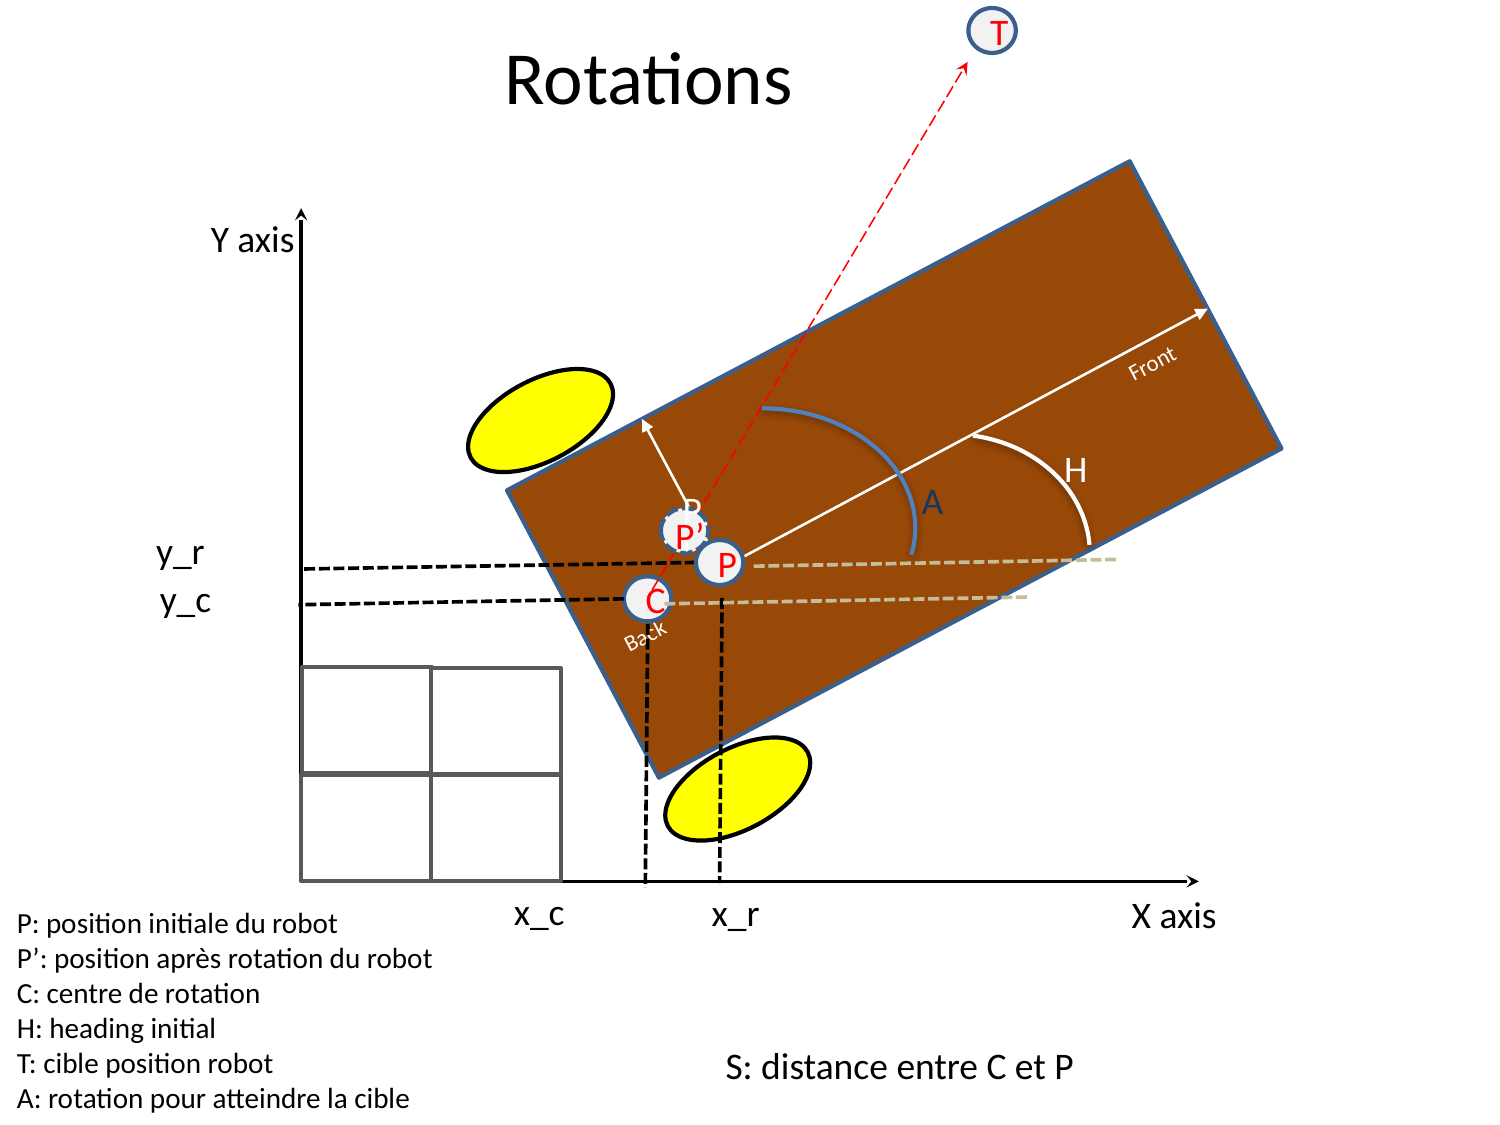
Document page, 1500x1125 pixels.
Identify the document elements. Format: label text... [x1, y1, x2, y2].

text_box x_c [499, 890, 580, 941]
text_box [727, 223, 1248, 724]
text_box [663, 596, 1028, 605]
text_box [647, 61, 968, 598]
text_box [429, 776, 563, 880]
text_box [429, 666, 563, 776]
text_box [526, 578, 714, 724]
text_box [302, 562, 642, 570]
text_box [972, 559, 1117, 567]
text_box T [966, 5, 1018, 56]
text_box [719, 612, 723, 884]
text_box S: distance entre C et P [710, 1034, 1090, 1095]
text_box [526, 223, 642, 560]
text_box y_r [141, 520, 220, 580]
text_box x_r [696, 890, 775, 942]
text_box X axis [1116, 883, 1232, 944]
title Rotations [159, 40, 1139, 108]
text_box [298, 598, 625, 605]
text_box y_c [144, 567, 227, 628]
text_box Y axis [302, 207, 310, 268]
text_box Y axis [196, 207, 300, 268]
text_box [306, 775, 429, 880]
text_box P: position initiale du robot P’: position après rotation du robot C: centre de rotation H: heading initial T: cible position robot A: rotation pour atteindre la cible [2, 896, 544, 1122]
text_box [306, 665, 434, 775]
